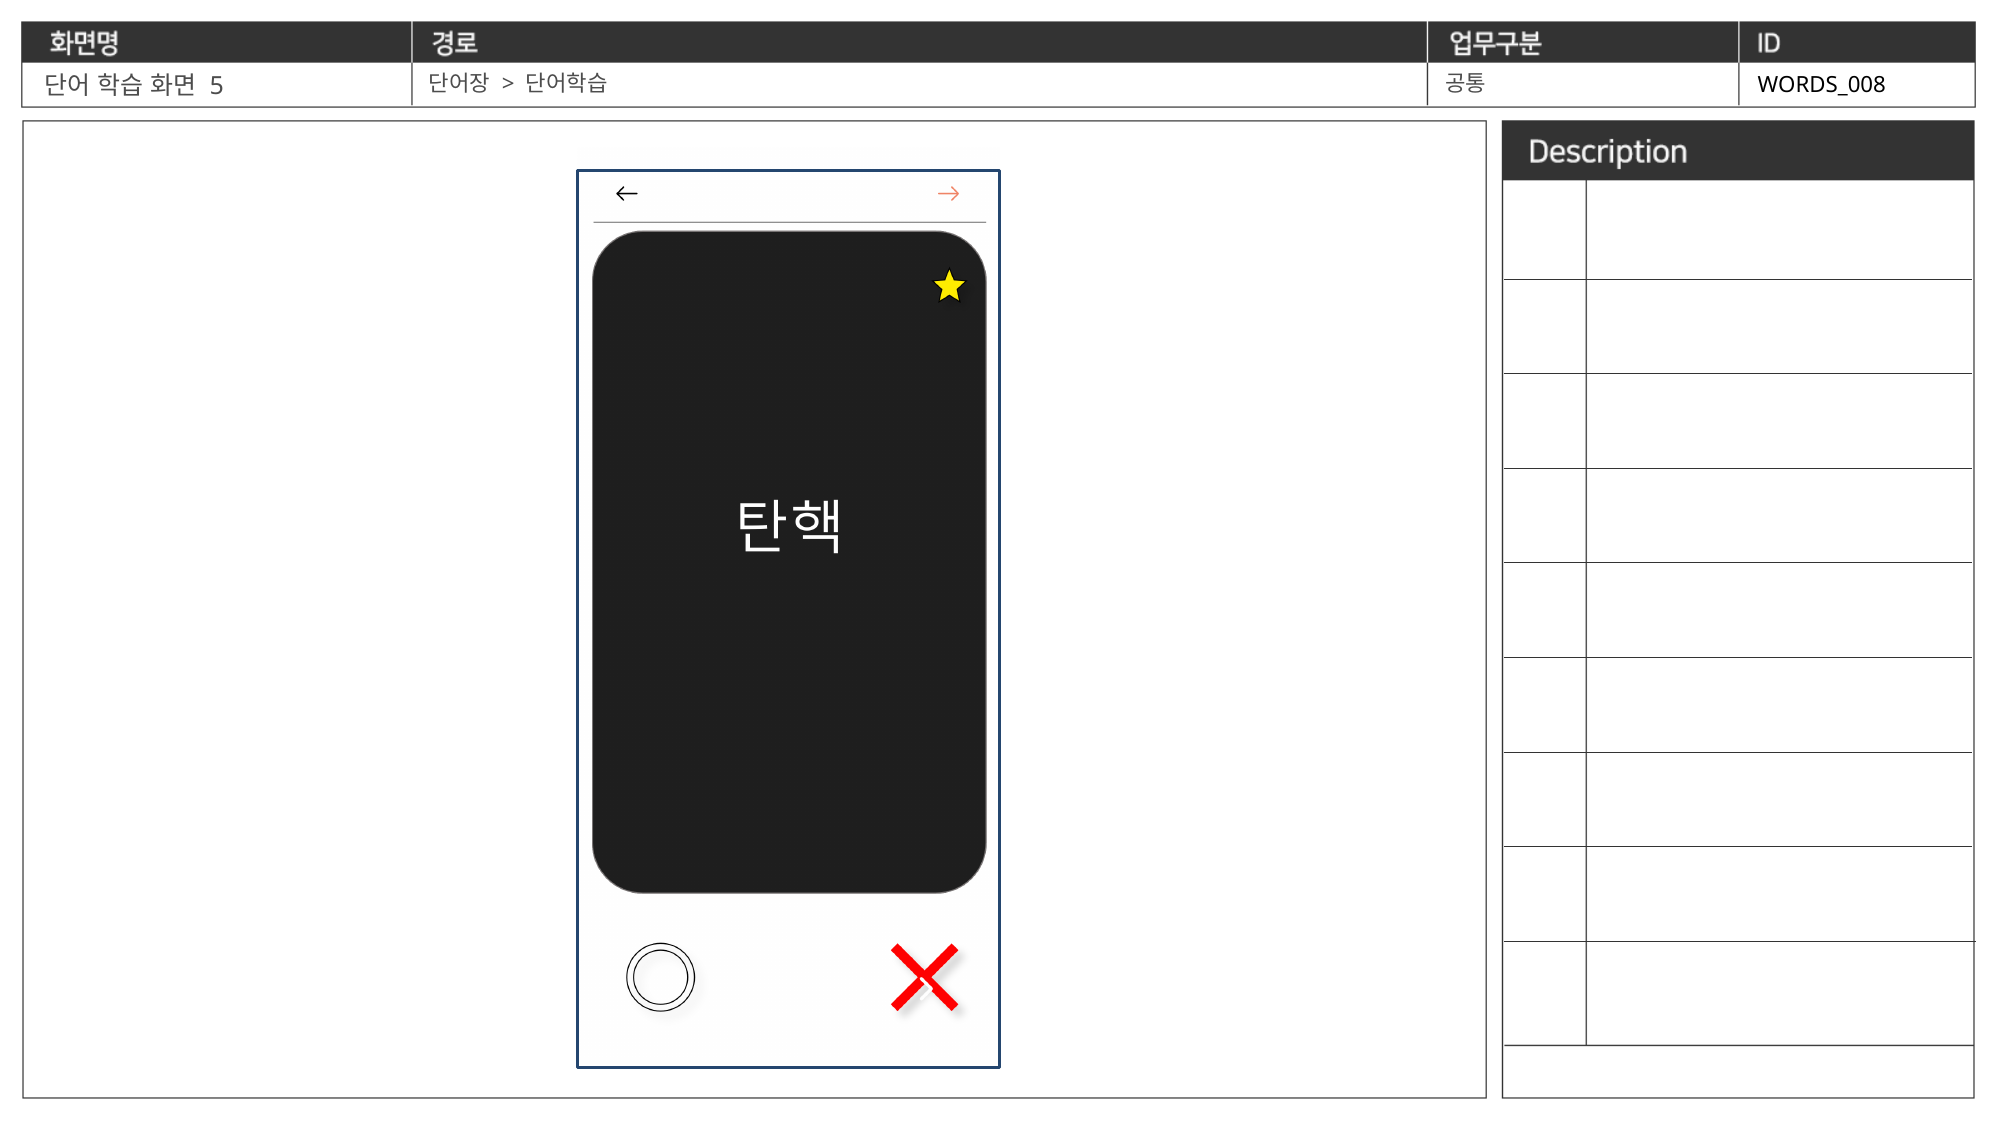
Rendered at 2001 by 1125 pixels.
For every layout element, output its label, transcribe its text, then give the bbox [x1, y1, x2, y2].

text_box WORDS_008 [1742, 63, 1902, 105]
text_box 공통 [1430, 61, 1741, 104]
picture [0, 0, 2001, 1125]
text_box 단어장 > 단어학습 [414, 61, 1419, 104]
text_box 단어 학습 화면 5 [29, 61, 407, 107]
